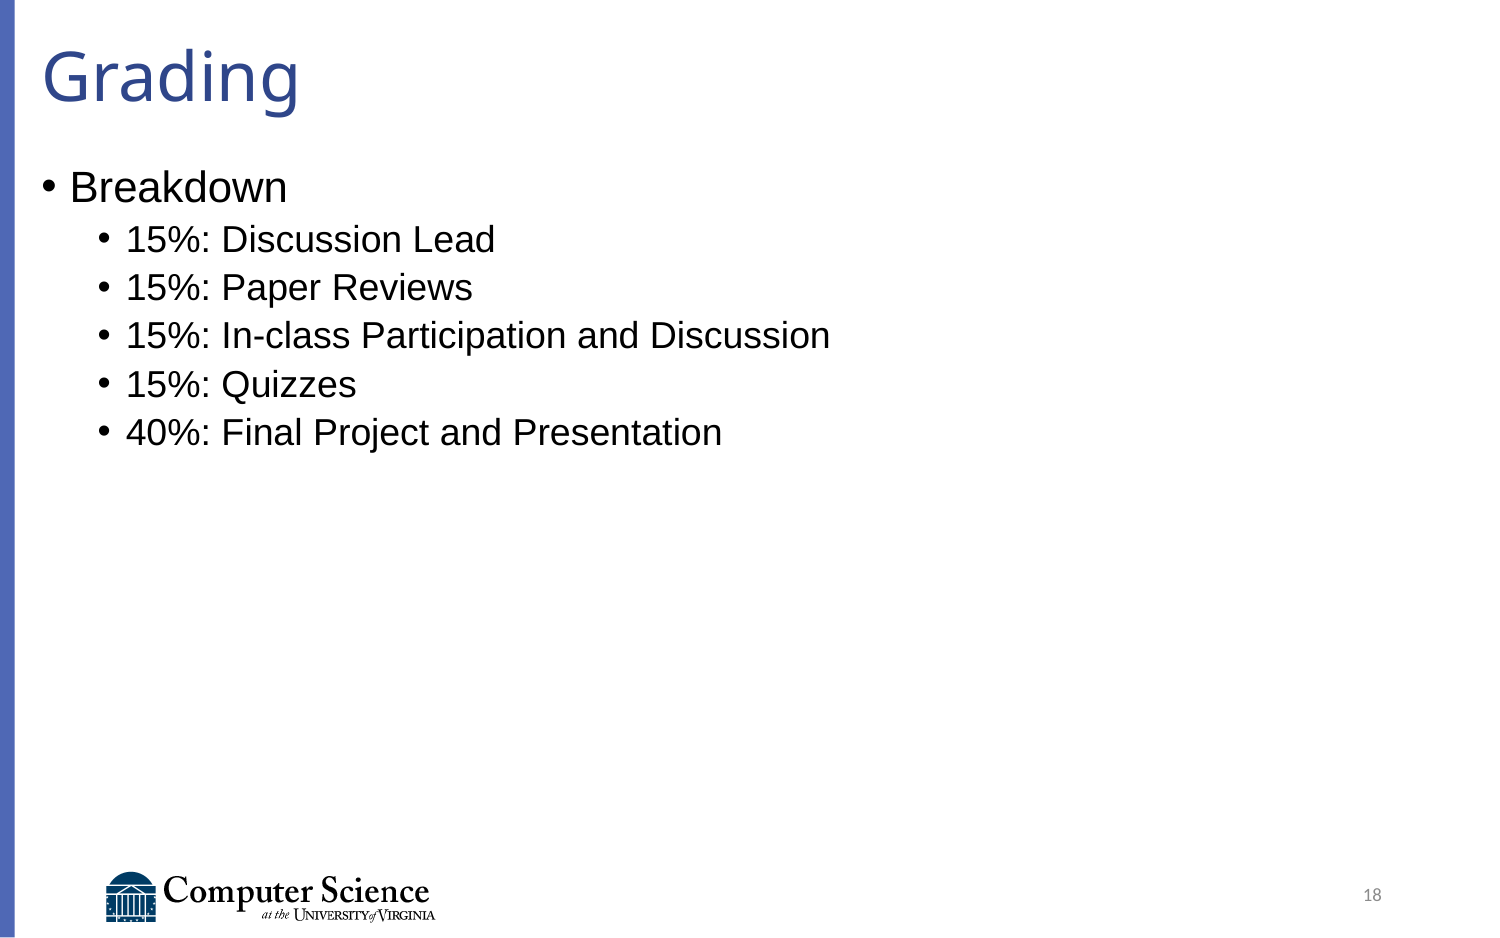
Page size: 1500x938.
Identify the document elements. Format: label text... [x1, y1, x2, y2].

slide_number 18 [1059, 868, 1397, 919]
picture [103, 870, 441, 923]
title Grading [26, 14, 1483, 145]
list Breakdown 15%: Discussion Lead 15%: Paper Reviews 15%: In-class Participation and Discussion 15%: Quizzes 40%: Final Project and Presentation [26, 157, 1483, 845]
